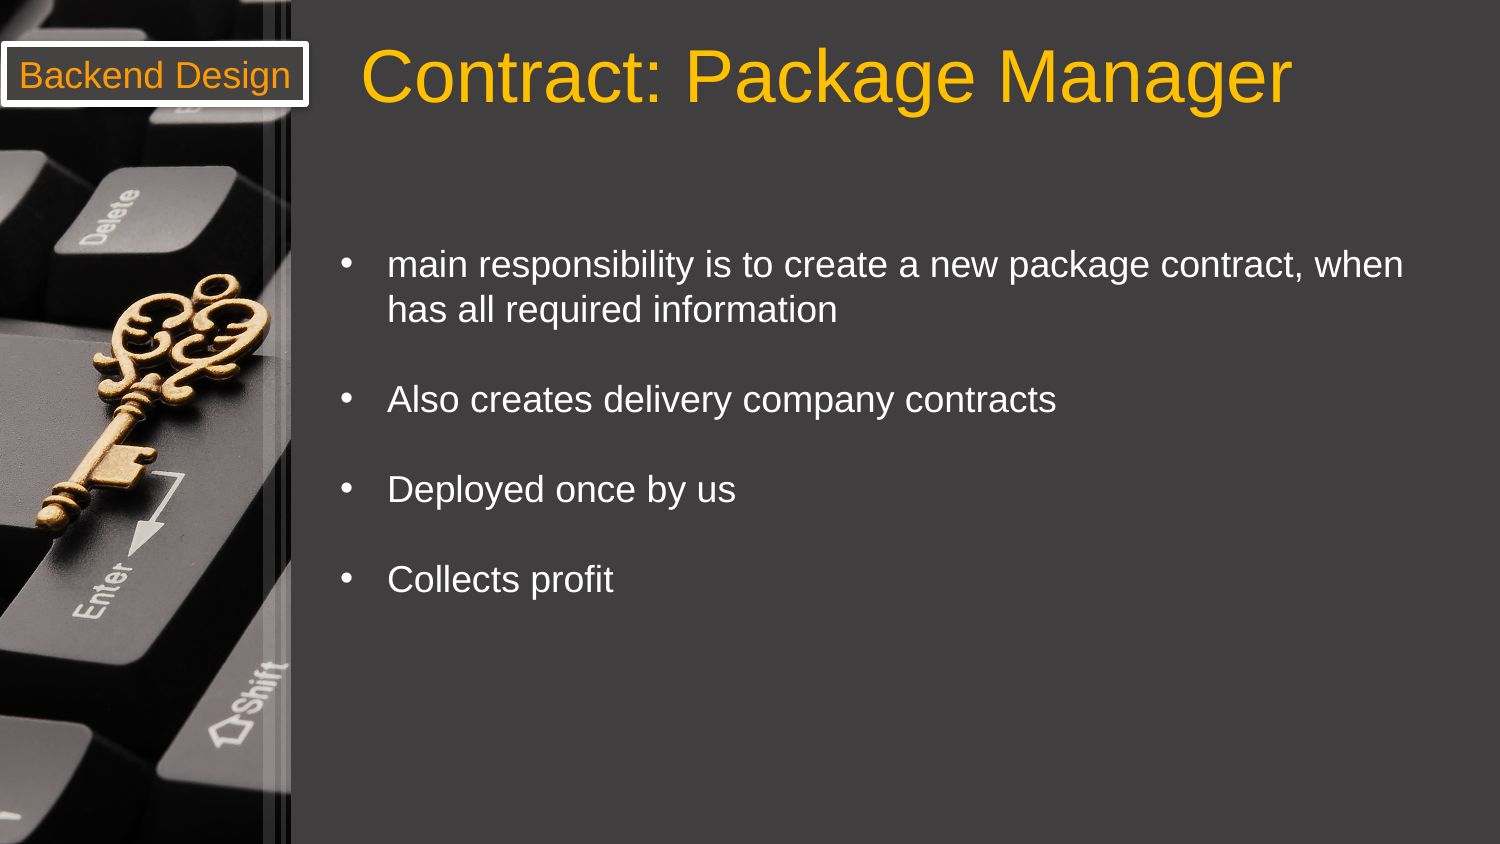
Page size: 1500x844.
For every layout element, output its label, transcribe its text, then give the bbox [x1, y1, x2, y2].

text_box Backend Design [1, 41, 309, 107]
list Contract: Package Manager [324, 25, 1471, 120]
text_box main responsibility is to create a new package contract, when has all required information Also creates delivery company contracts Deployed once by us Collects profit [325, 232, 1436, 698]
picture [0, 0, 1500, 844]
